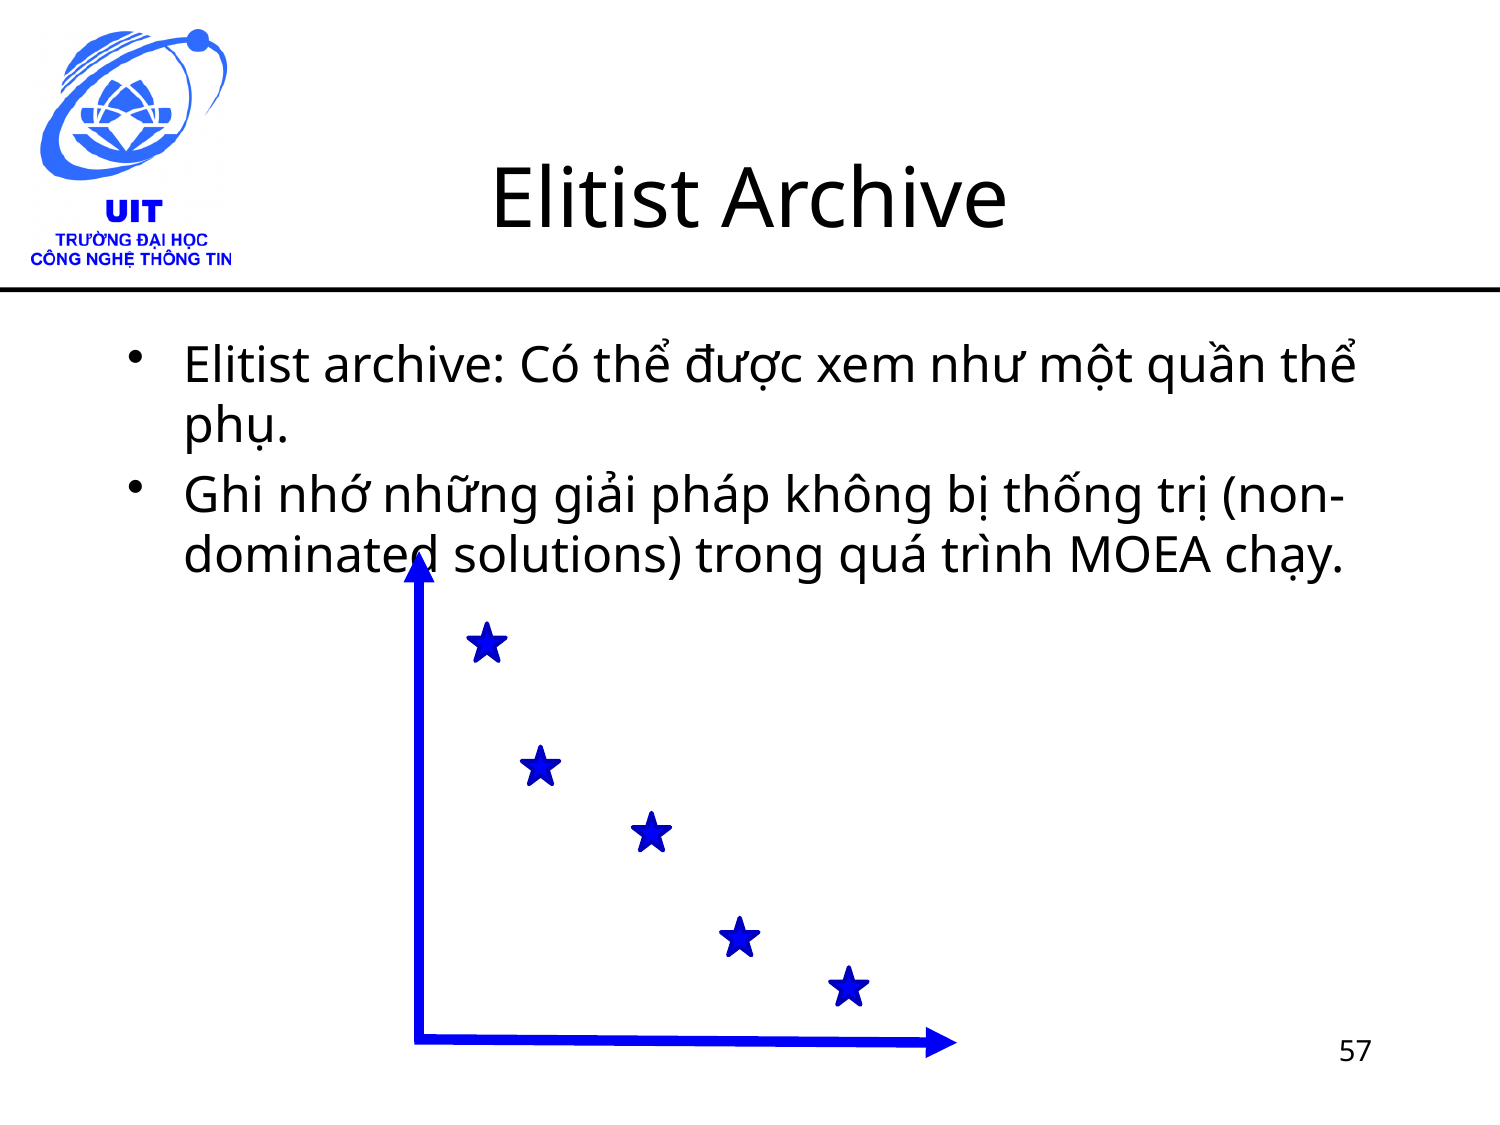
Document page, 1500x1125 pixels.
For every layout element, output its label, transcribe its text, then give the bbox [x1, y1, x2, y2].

text_box [719, 915, 761, 957]
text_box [414, 1039, 958, 1043]
text_box [466, 621, 508, 663]
title Elitist Archive [112, 99, 1388, 288]
text_box [828, 965, 870, 1007]
slide_number 57 [1074, 1024, 1388, 1101]
list Elitist archive: Có thể được xem như một quần thể phụ. Ghi nhớ những giải pháp không bị thống trị (non-dominated solutions) trong quá trình MOEA chạy. [112, 324, 1442, 1000]
picture [31, 29, 231, 268]
text_box [519, 744, 562, 786]
text_box [630, 810, 673, 853]
